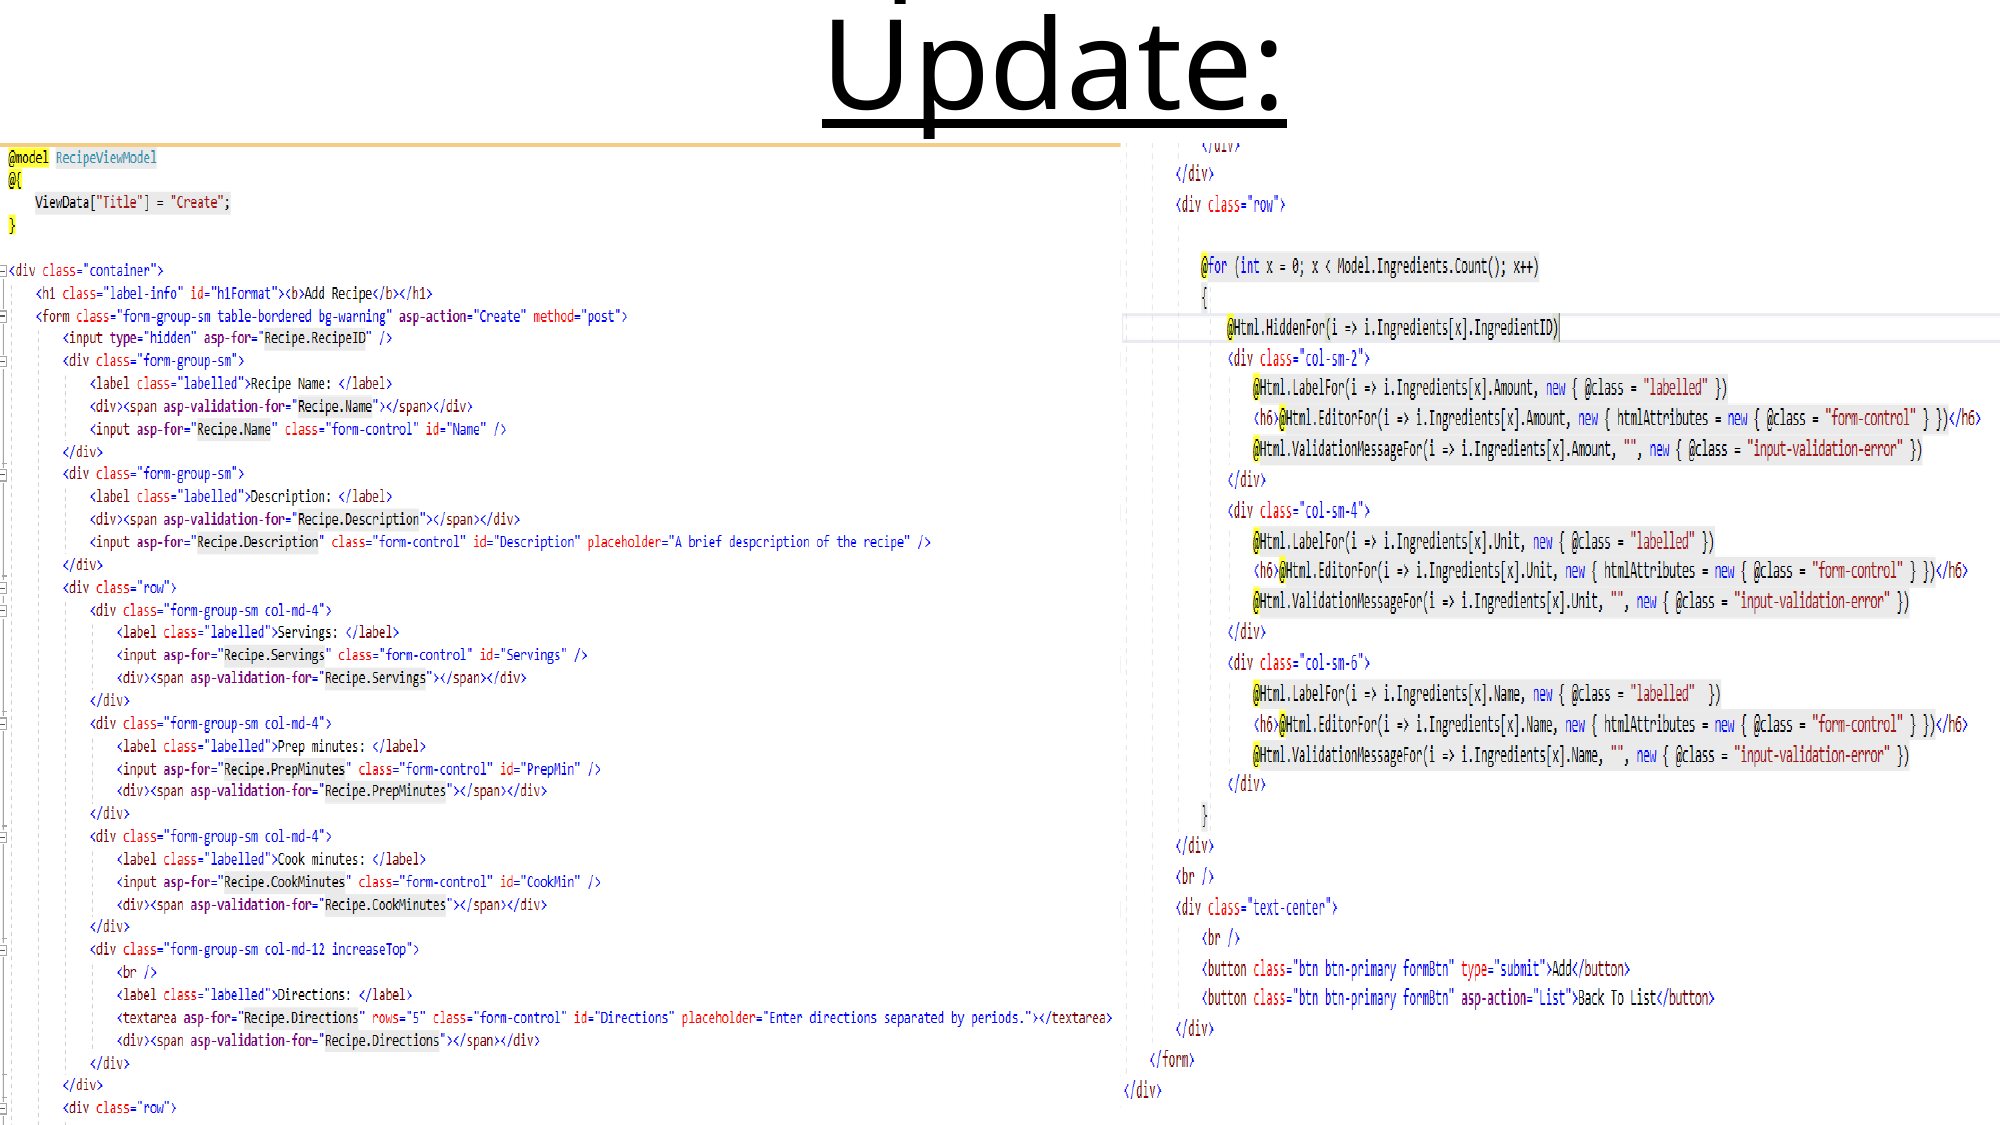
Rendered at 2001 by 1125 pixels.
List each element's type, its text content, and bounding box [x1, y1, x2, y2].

picture [0, 143, 2000, 1125]
title Recipe/Create Update: [435, 0, 1673, 143]
